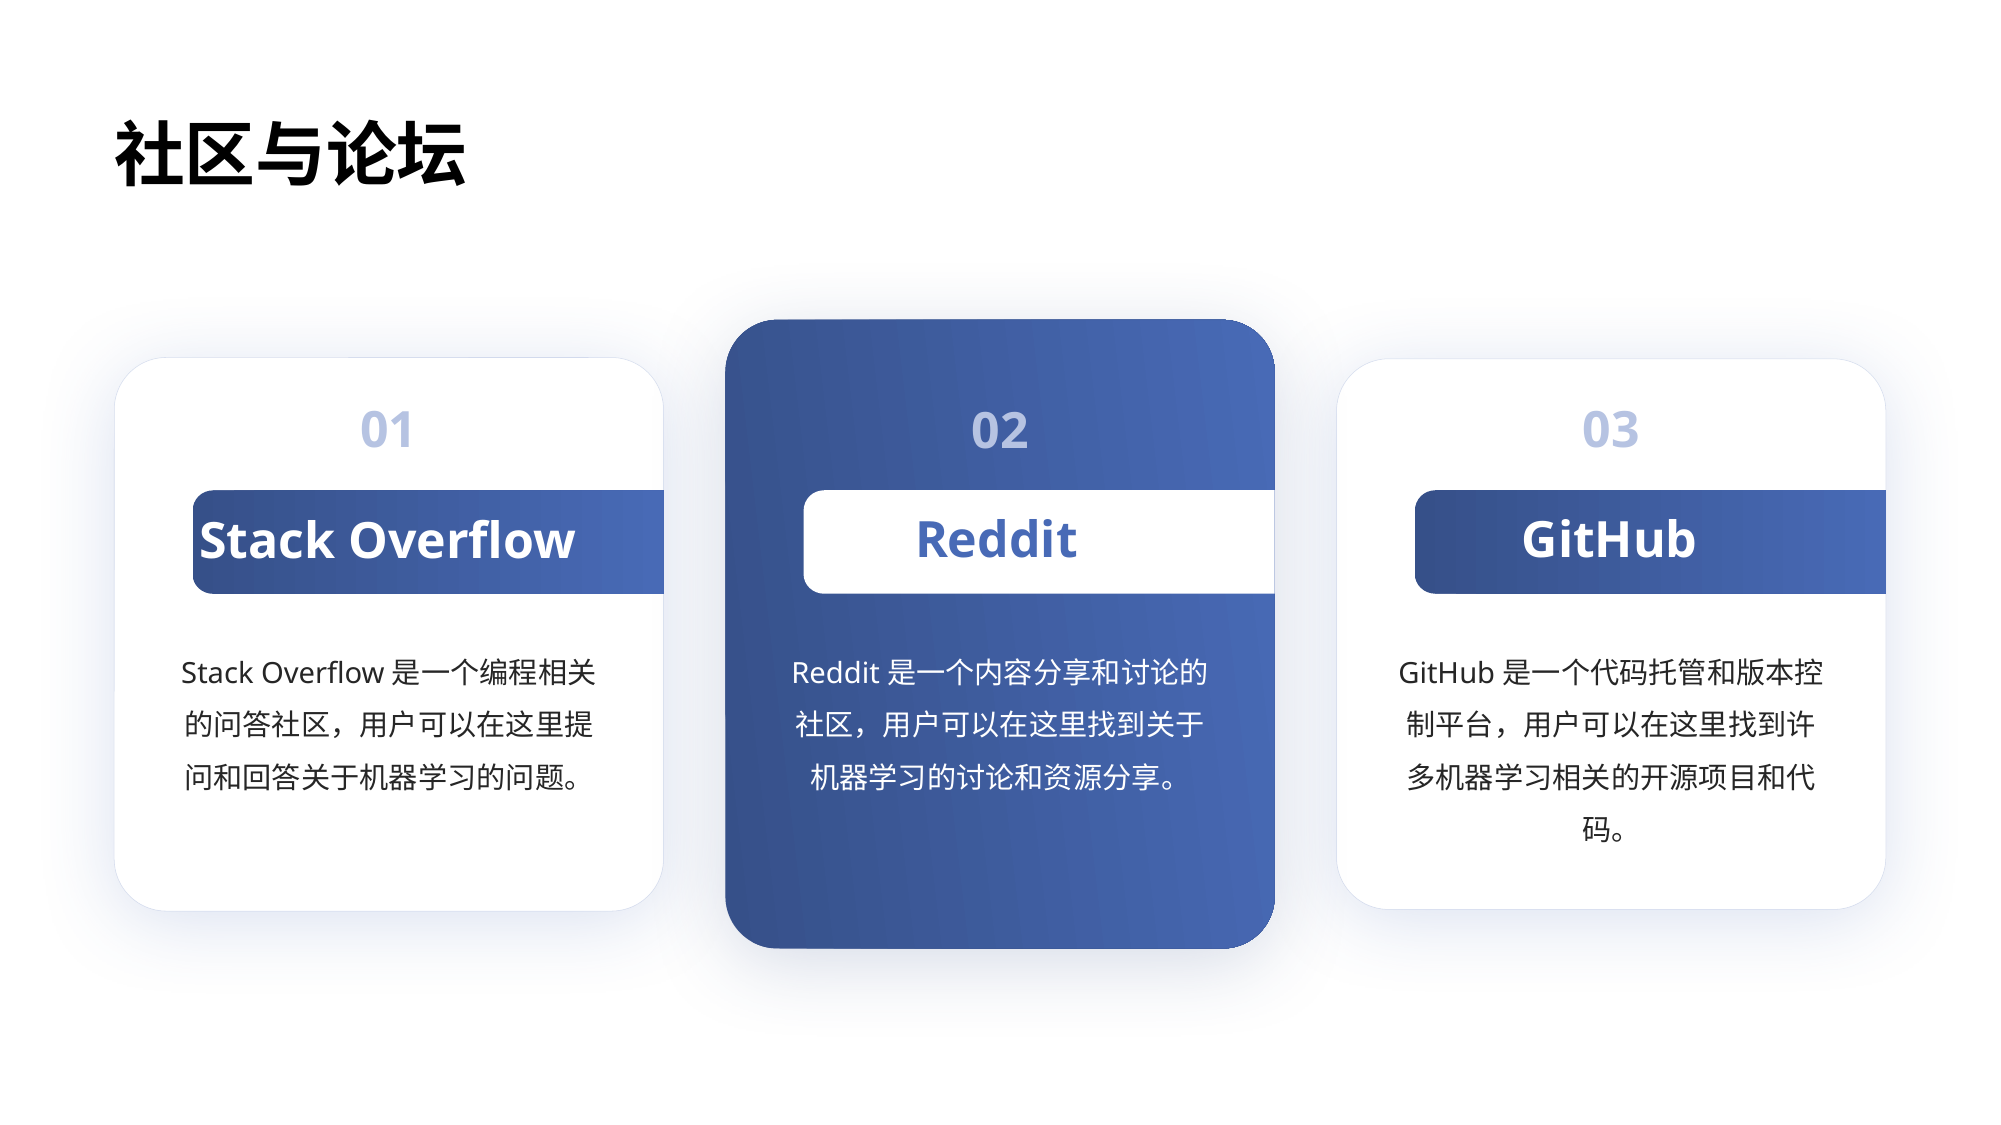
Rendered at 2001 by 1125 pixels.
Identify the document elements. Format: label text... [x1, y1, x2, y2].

text_box Stack Overflow [191, 489, 665, 595]
text_box 02 [959, 391, 1041, 465]
text_box Stack Overflow是一个编程相关的问答社区，用户可以在这里提问和回答关于机器学习的问题。 [170, 636, 607, 852]
title 社区与论坛 [114, 64, 1886, 195]
text_box Reddit [803, 490, 1275, 594]
text_box [114, 357, 664, 912]
text_box 03 [1571, 391, 1652, 465]
text_box Reddit是一个内容分享和讨论的社区，用户可以在这里找到关于机器学习的讨论和资源分享。 [782, 636, 1218, 852]
text_box GitHub [1413, 489, 1887, 595]
text_box [1336, 358, 1886, 910]
text_box 01 [348, 391, 430, 465]
text_box GitHub是一个代码托管和版本控制平台，用户可以在这里找到许多机器学习相关的开源项目和代码。 [1393, 636, 1830, 852]
text_box [724, 318, 1276, 950]
